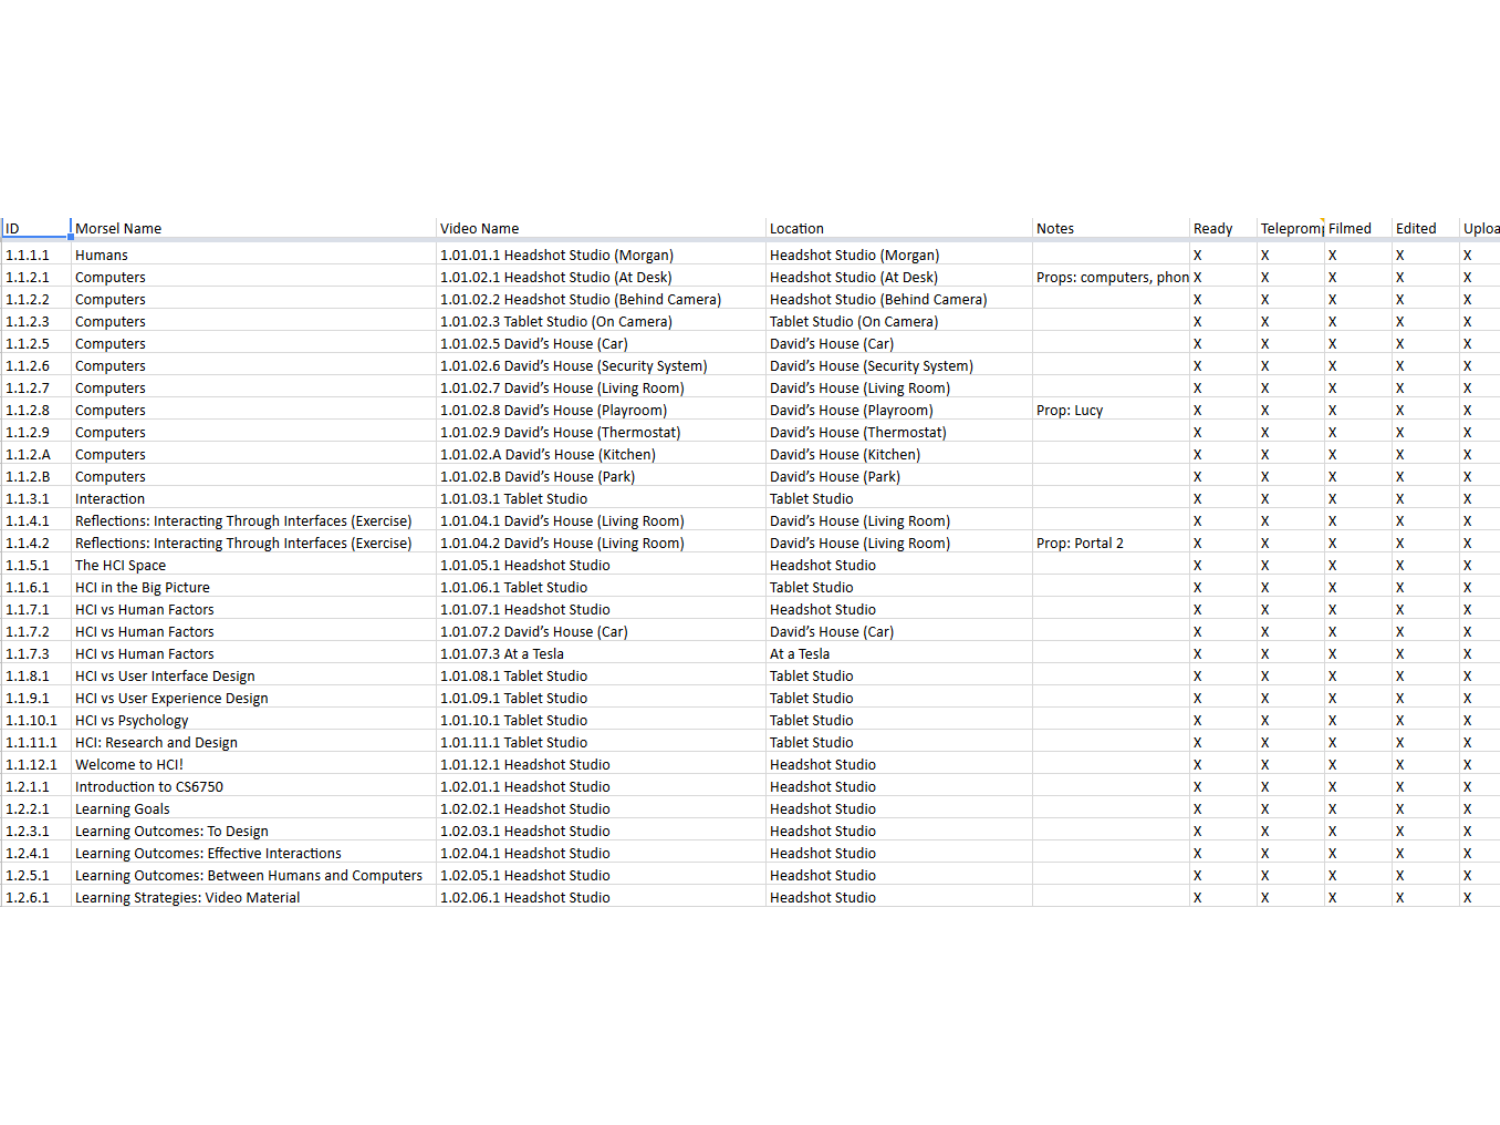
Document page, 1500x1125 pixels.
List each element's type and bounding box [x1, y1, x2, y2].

picture [0, 218, 1500, 907]
